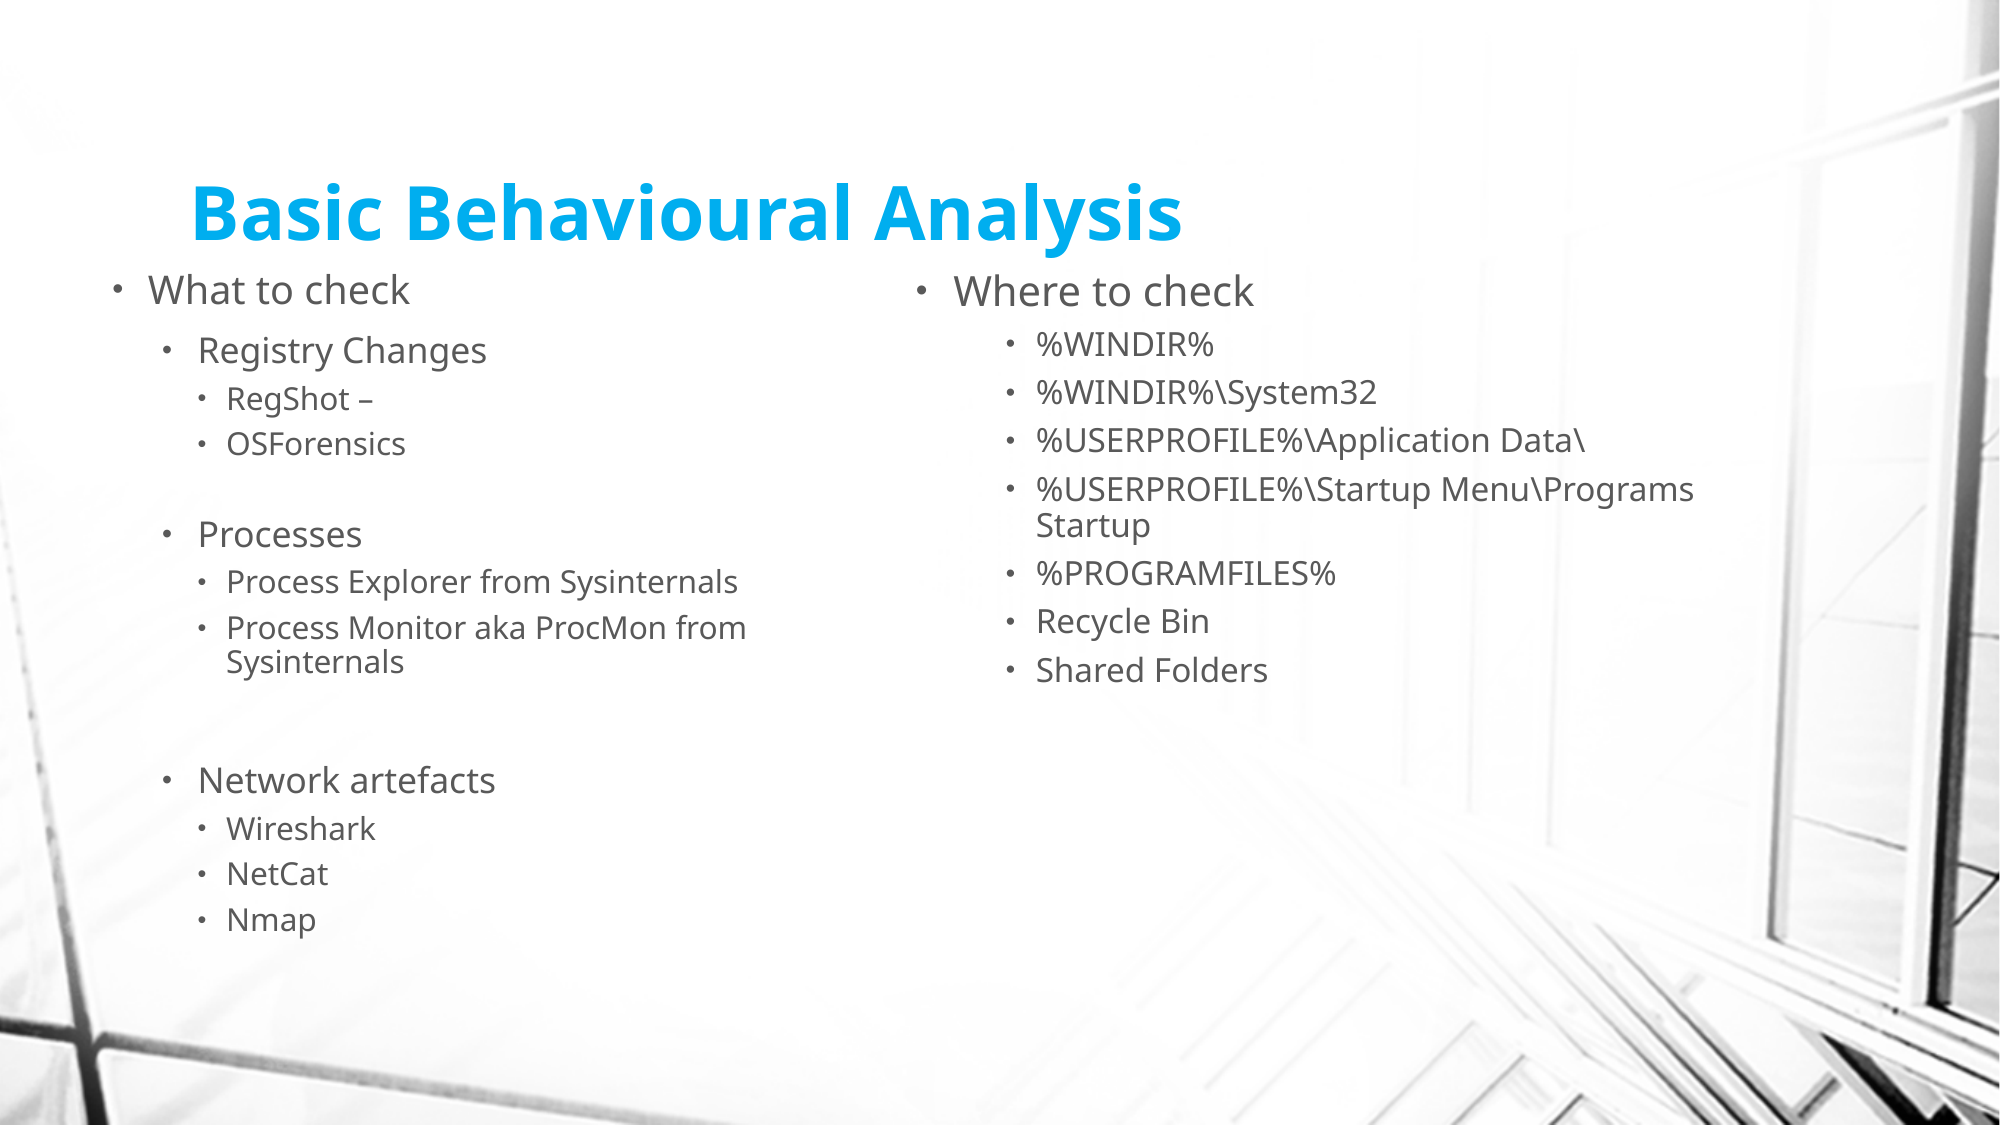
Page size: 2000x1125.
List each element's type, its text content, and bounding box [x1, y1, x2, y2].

text_box Where to check %WINDIR% %WINDIR%\System32 %USERPROFILE%\Application Data\ %USERPROFILE%\Startup Menu\Programs Startup %PROGRAMFILES% Recycle Bin Shared Folders [893, 262, 1792, 950]
list What to check Registry Changes RegShot – OSForensics Processes Process Explorer from Sysinternals Process Monitor aka ProcMon from Sysinternals Network artefacts Wireshark NetCat Nmap [90, 262, 941, 988]
title Basic Behavioural Analysis [174, 87, 1600, 262]
picture [0, 0, 2000, 1125]
